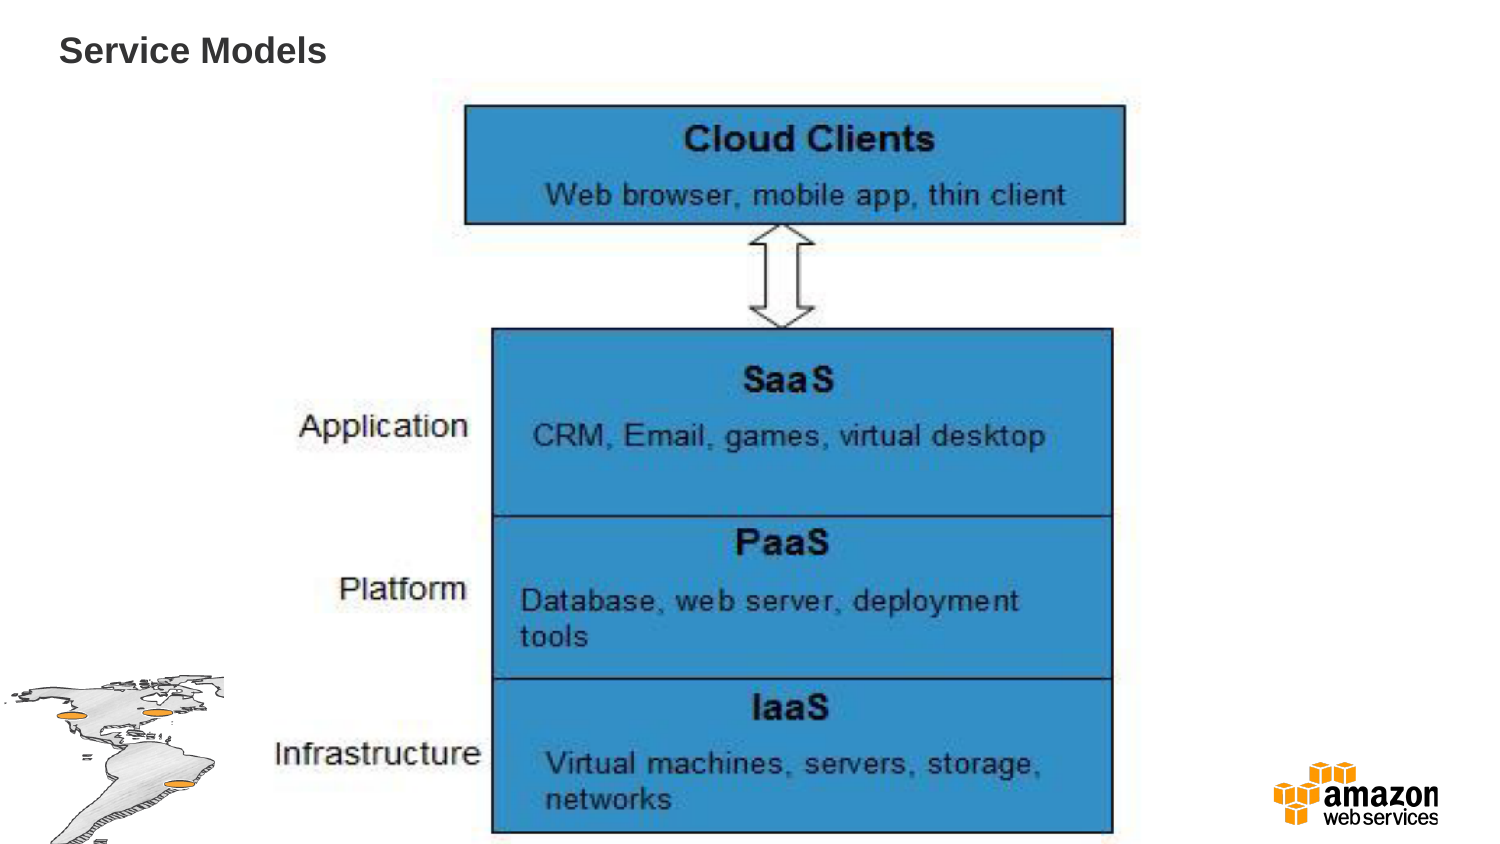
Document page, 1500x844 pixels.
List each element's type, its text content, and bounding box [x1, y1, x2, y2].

title Service Models [43, 18, 1457, 79]
picture [0, 0, 1500, 844]
